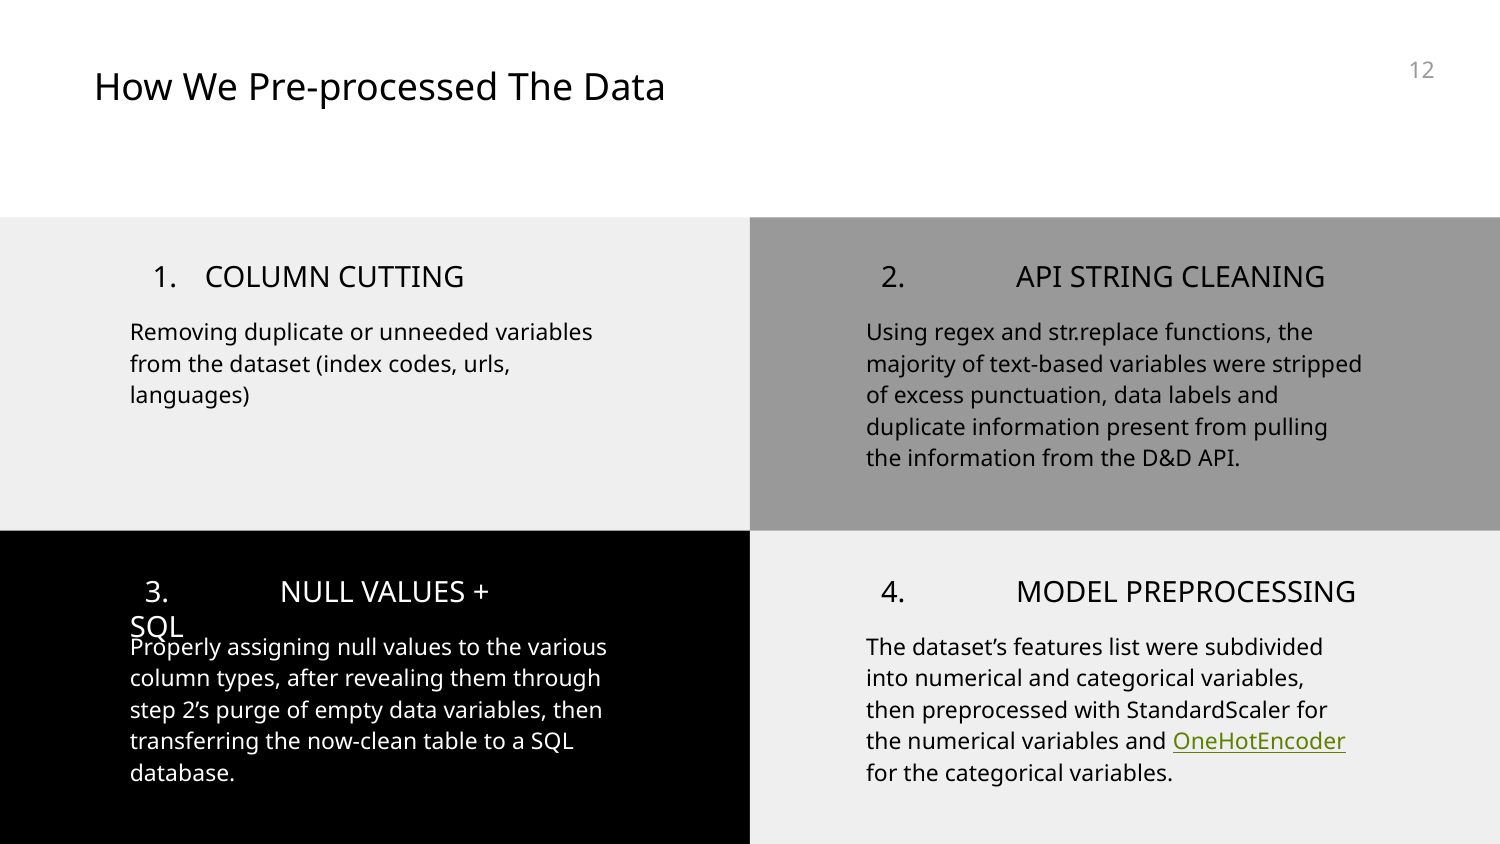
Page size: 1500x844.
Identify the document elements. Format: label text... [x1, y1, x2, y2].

slide_number ‹#› [1392, 41, 1450, 71]
text_box The dataset’s features list were subdivided into numerical and categorical variables, then preprocessed with StandardScaler for the numerical variables and OneHotEncoder for the categorical variables. [865, 628, 1387, 788]
subtitle How We Pre-processed The Data [78, 47, 789, 142]
text_box 4. MODEL PREPROCESSING [866, 573, 1373, 631]
text_box Properly assigning null values to the various column types, after revealing them through step 2’s purge of empty data variables, then transferring the now-clean table to a SQL database. [129, 628, 667, 788]
text_box 3. NULL VALUES + SQL [129, 573, 541, 631]
text_box Removing duplicate or unneeded variables from the dataset (index codes, urls, languages) [129, 313, 667, 457]
text_box COLUMN CUTTING [129, 258, 574, 300]
text_box Using regex and str.replace functions, the majority of text-based variables were stripped of excess punctuation, data labels and duplicate information present from pulling the information from the D&D API. [866, 313, 1398, 494]
text_box 2. API STRING CLEANING [866, 258, 1373, 316]
